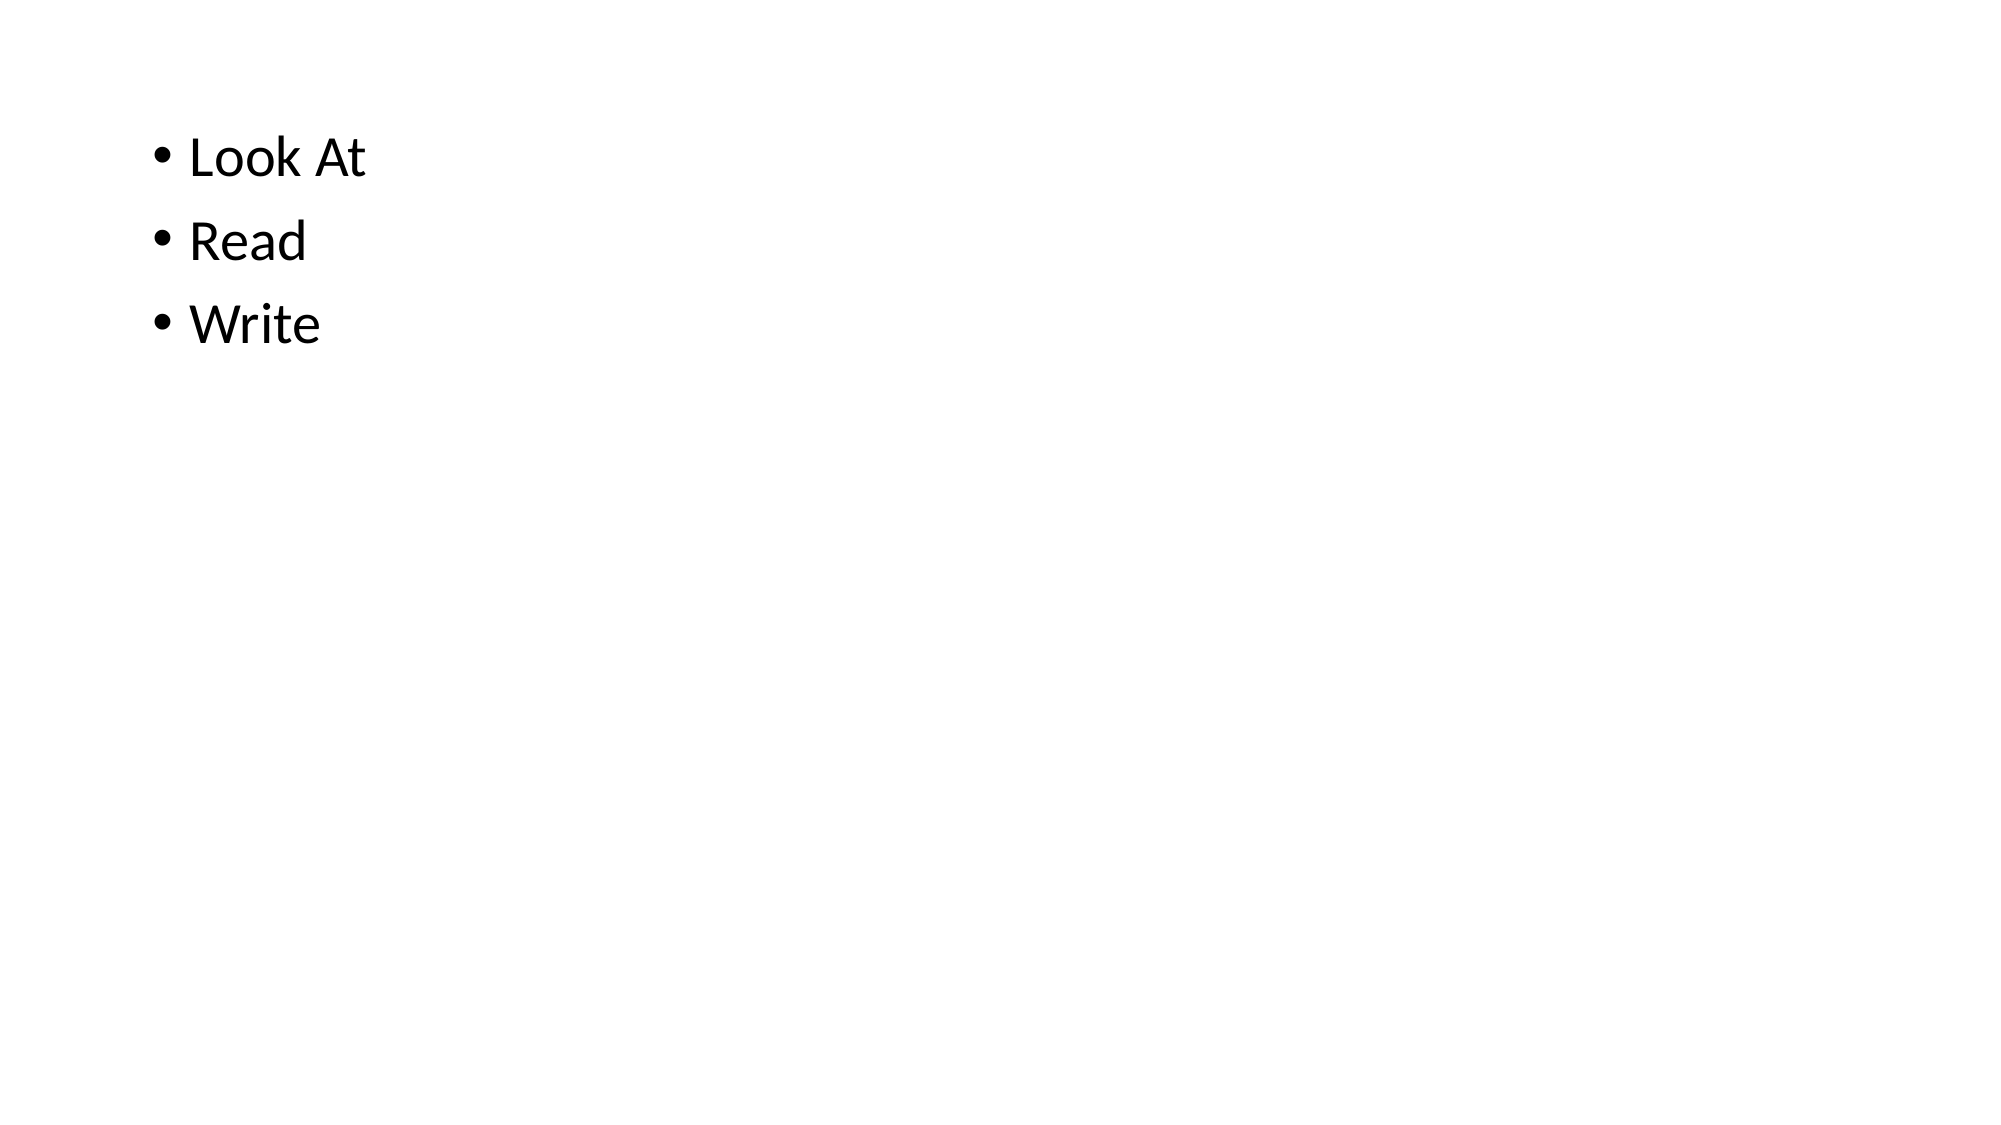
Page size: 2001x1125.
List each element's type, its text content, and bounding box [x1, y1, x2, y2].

list Look At Read Write [137, 118, 1863, 833]
